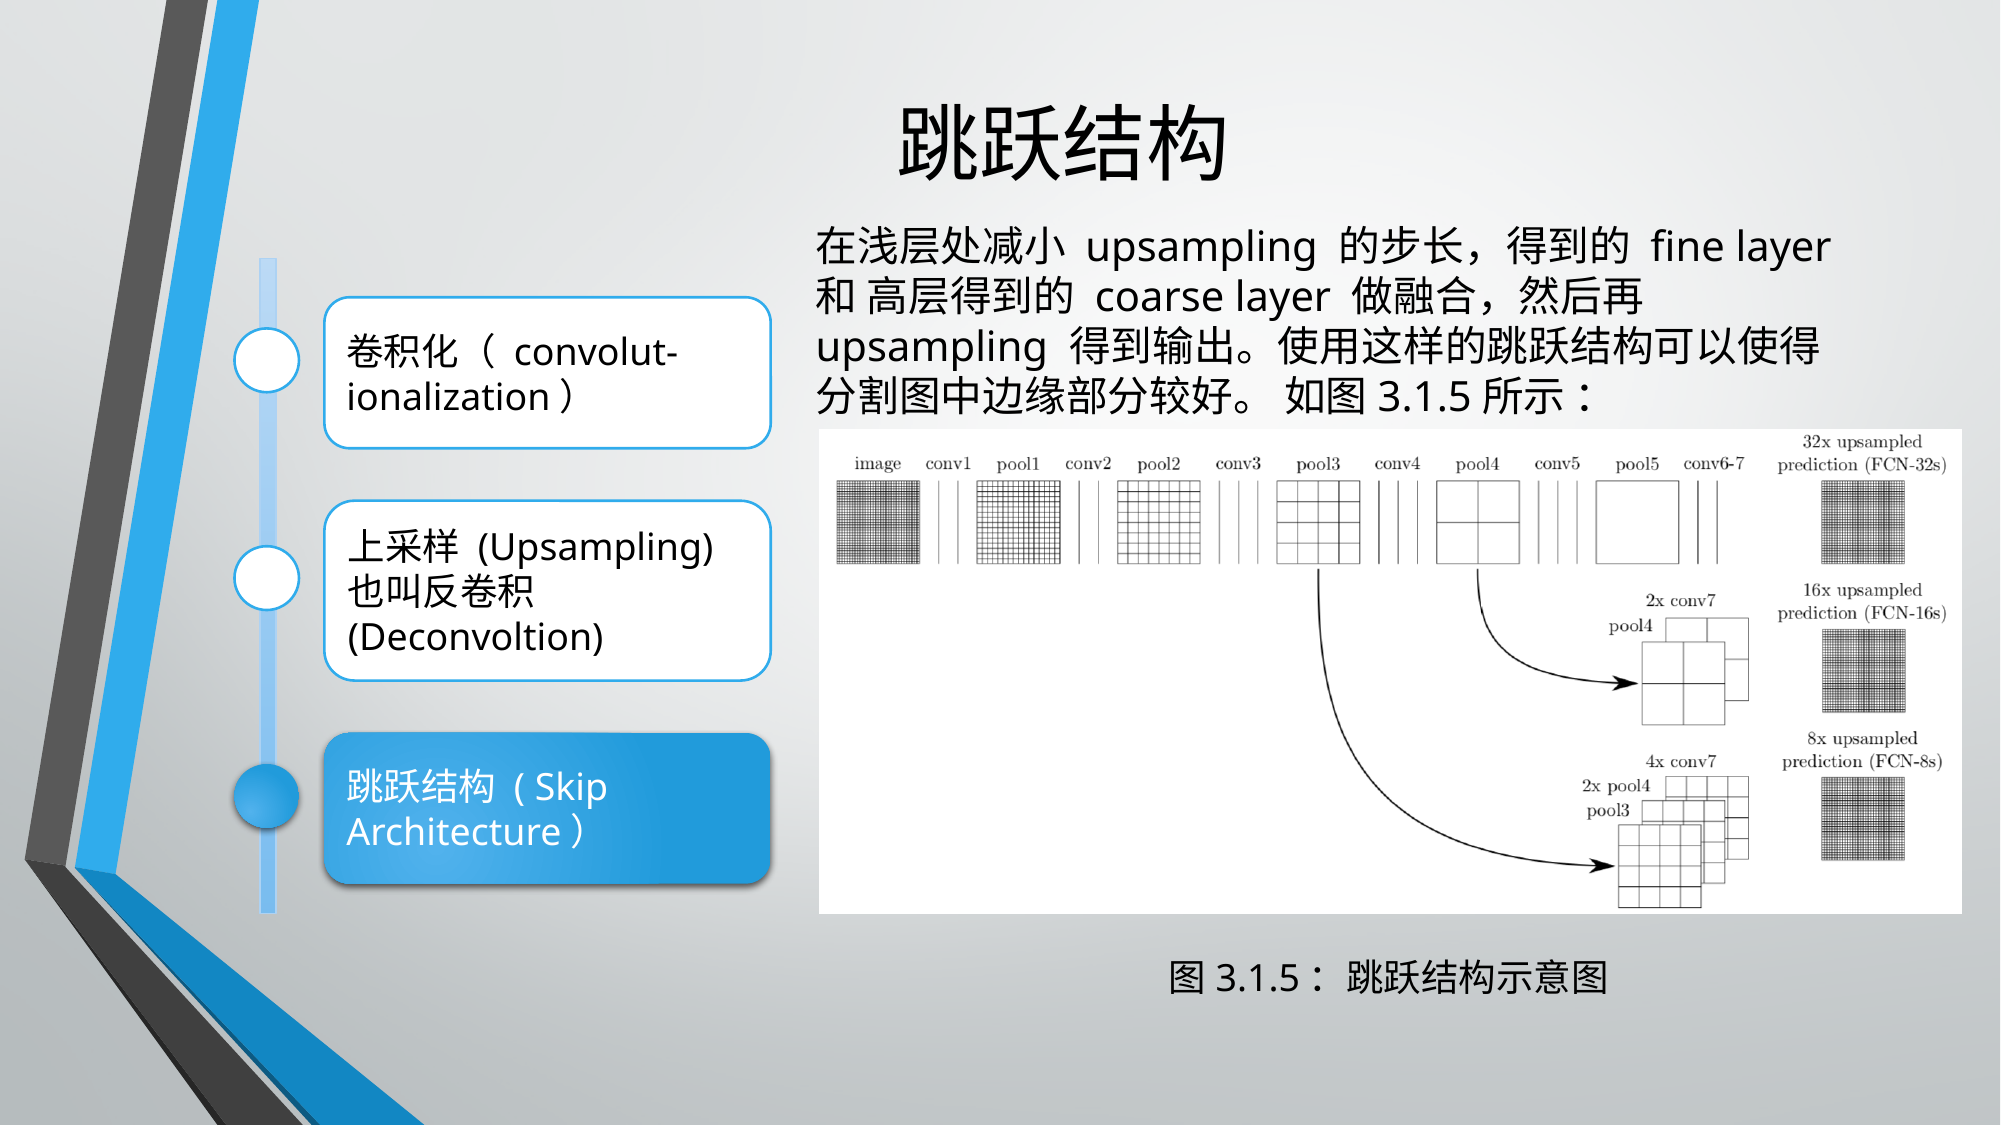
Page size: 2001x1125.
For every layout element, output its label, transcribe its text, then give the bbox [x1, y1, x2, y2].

text_box [233, 544, 301, 612]
text_box [259, 258, 277, 328]
text_box [259, 836, 277, 914]
text_box 卷积化（ convolut- ionalization） [323, 295, 773, 450]
text_box [234, 763, 299, 828]
text_box [259, 611, 277, 763]
text_box 在浅层处减小 upsampling 的步长，得到的 fine layer 和 高层得到的 coarse layer 做融合，然后再 upsampling 得到输出。使用这样的跳跃结构可以使得分割图中边缘部分较好。 如图3.1.5所示 ： [800, 212, 1857, 428]
title 跳跃结构 [257, 69, 1887, 213]
text_box [259, 393, 277, 546]
text_box [233, 327, 301, 394]
text_box 上采样 (Upsampling) 也叫反卷积 (Deconvoltion) [323, 499, 773, 682]
text_box 跳跃结构 ( Skip Architecture） [324, 732, 771, 884]
text_box 图3.1.5：跳跃结构示意图 [1154, 946, 1633, 1006]
picture [818, 429, 1962, 914]
